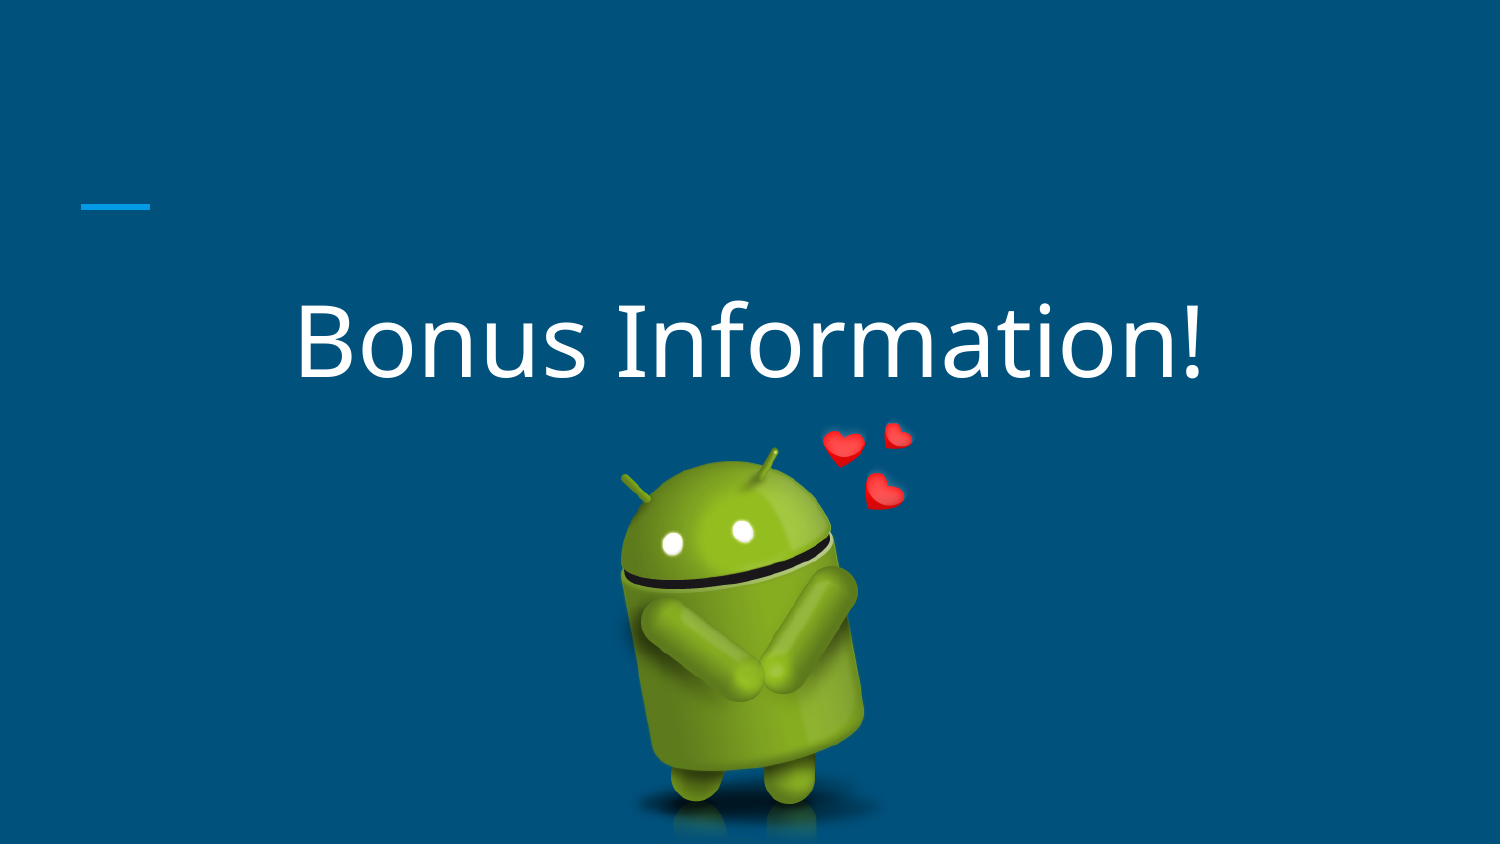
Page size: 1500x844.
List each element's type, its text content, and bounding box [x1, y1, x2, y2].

list Bonus Information! [63, 244, 1437, 750]
picture [885, 419, 914, 448]
picture [822, 426, 865, 467]
picture [621, 448, 864, 836]
picture [866, 469, 907, 509]
